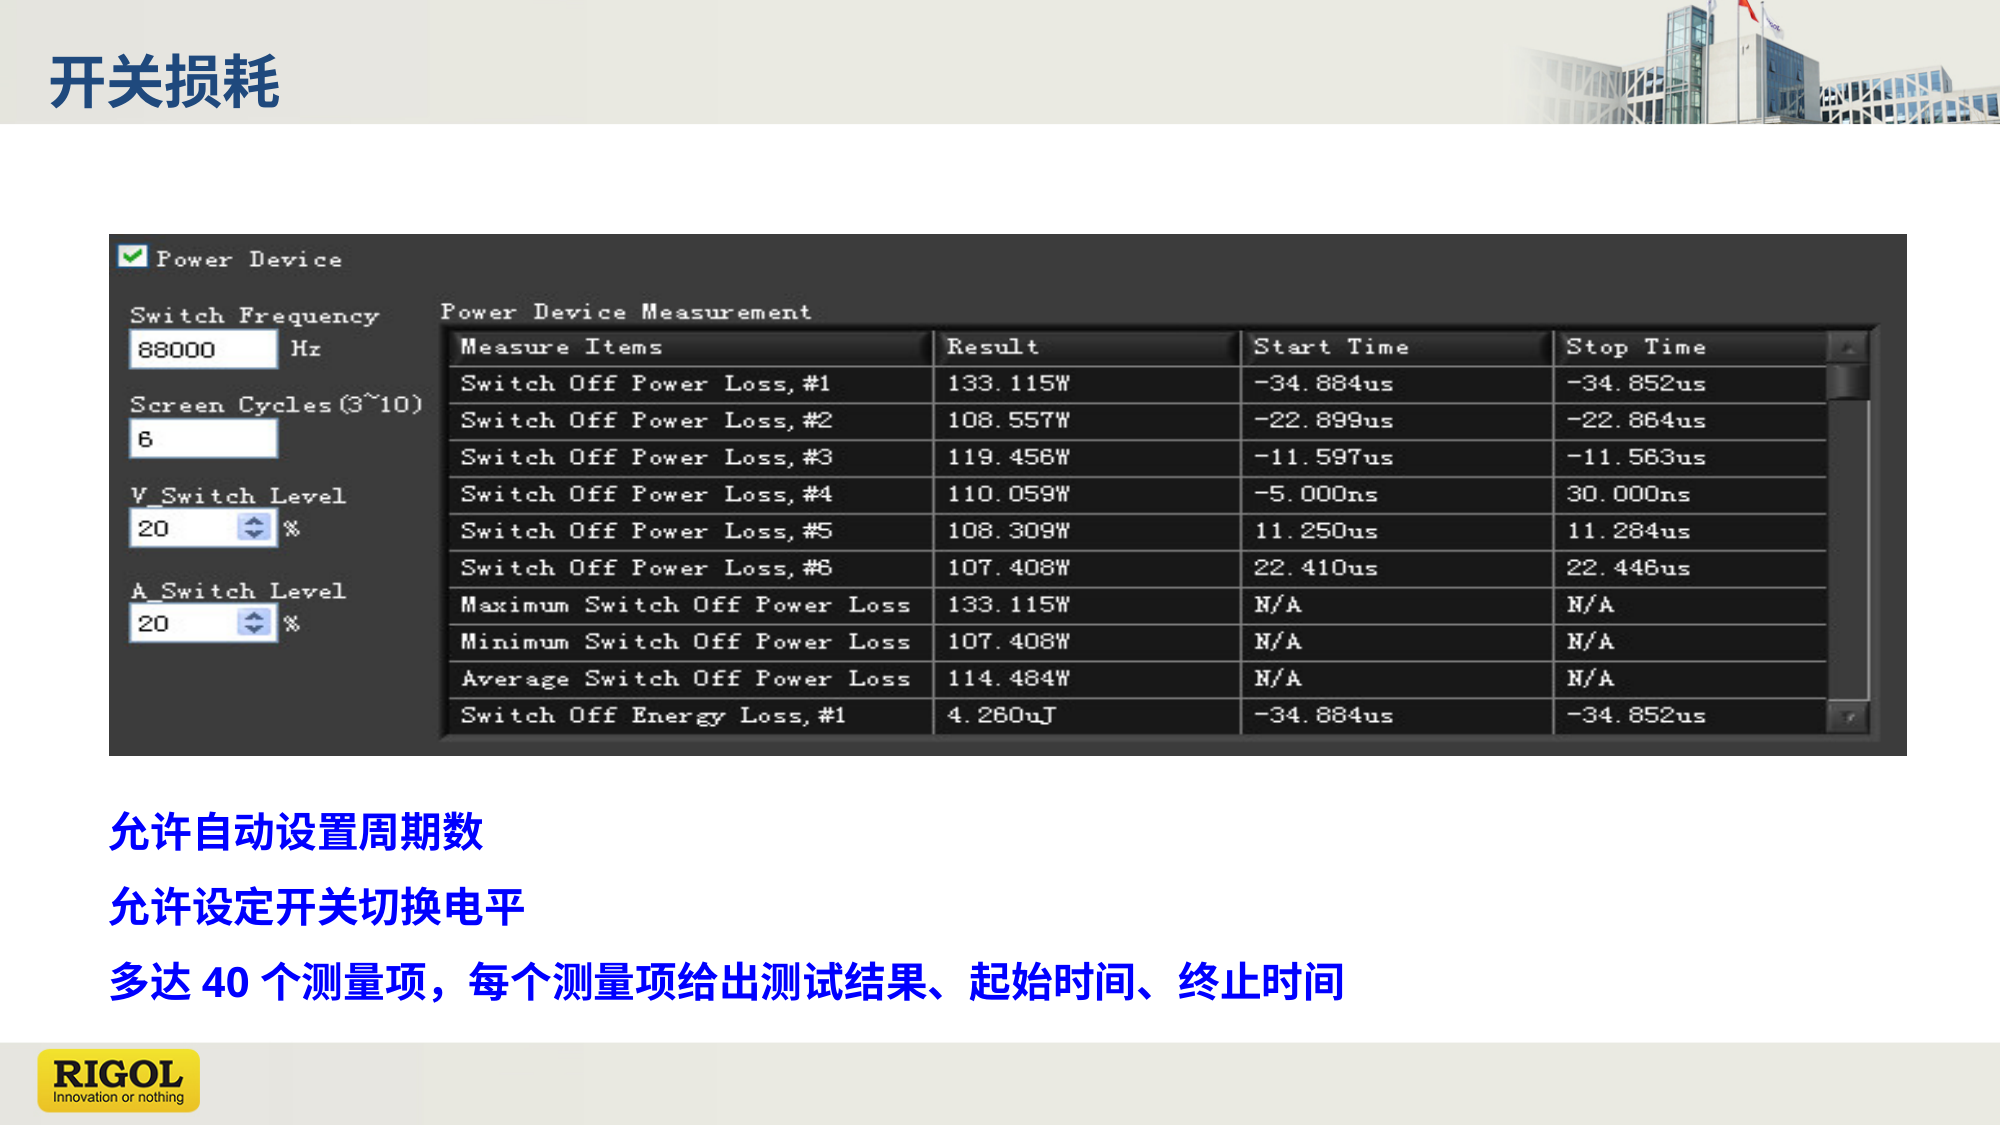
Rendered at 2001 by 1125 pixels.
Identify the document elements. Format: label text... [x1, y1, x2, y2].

picture [0, 0, 2000, 1125]
text_box 允许自动设置周期数 允许设定开关切换电平 多达40个测量项，每个测量项给出测试结果、起始时间、终止时间 [93, 773, 1887, 1014]
title 开关损耗 [33, 37, 1784, 138]
